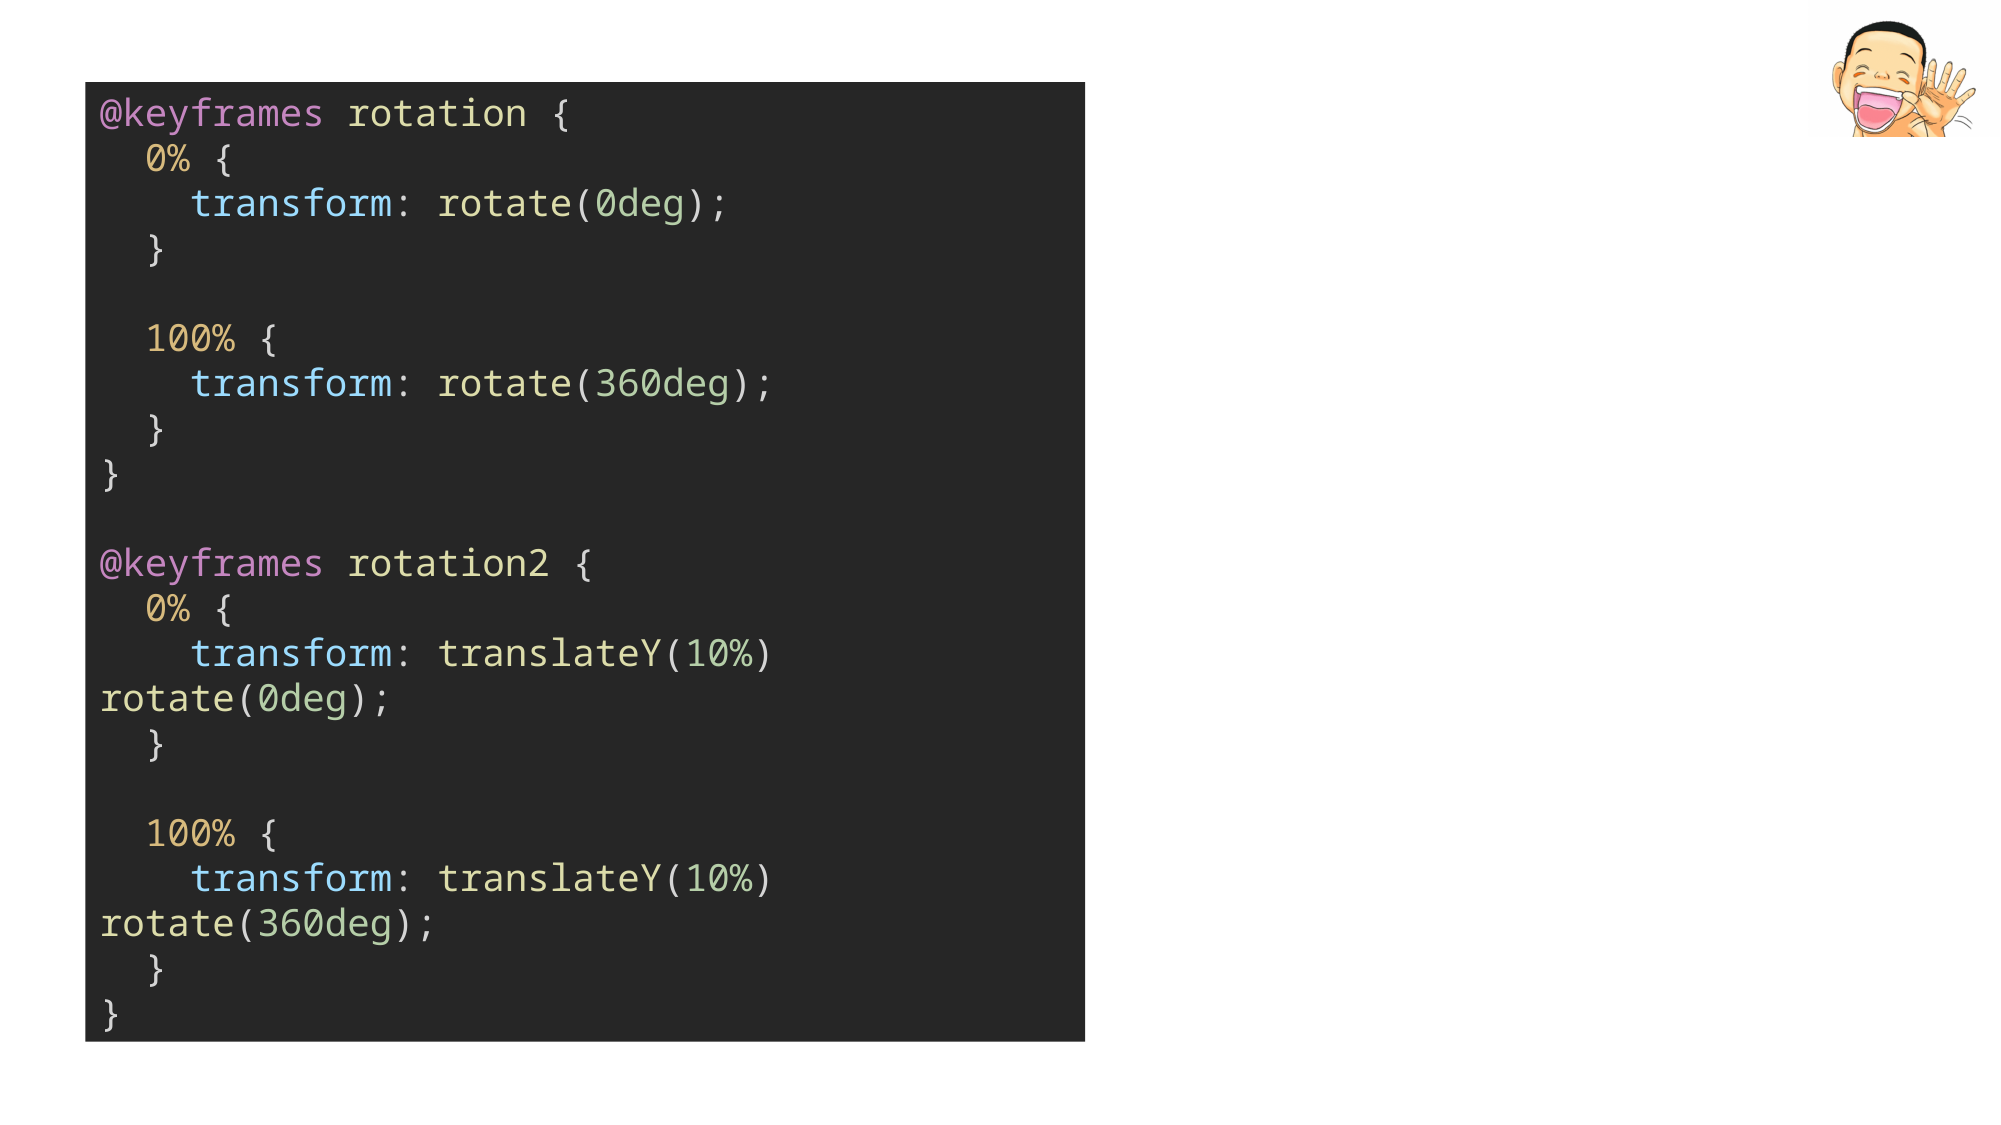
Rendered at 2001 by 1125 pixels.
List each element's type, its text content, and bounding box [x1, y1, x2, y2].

picture [1808, 0, 2000, 137]
text_box @keyframes rotation { 0% { transform: rotate(0deg); } 100% { transform: rotate(360deg); } } @keyframes rotation2 { 0% { transform: translateY(10%) rotate(0deg); } 100% { transform: translateY(10%) rotate(360deg); } } [85, 82, 1086, 1042]
